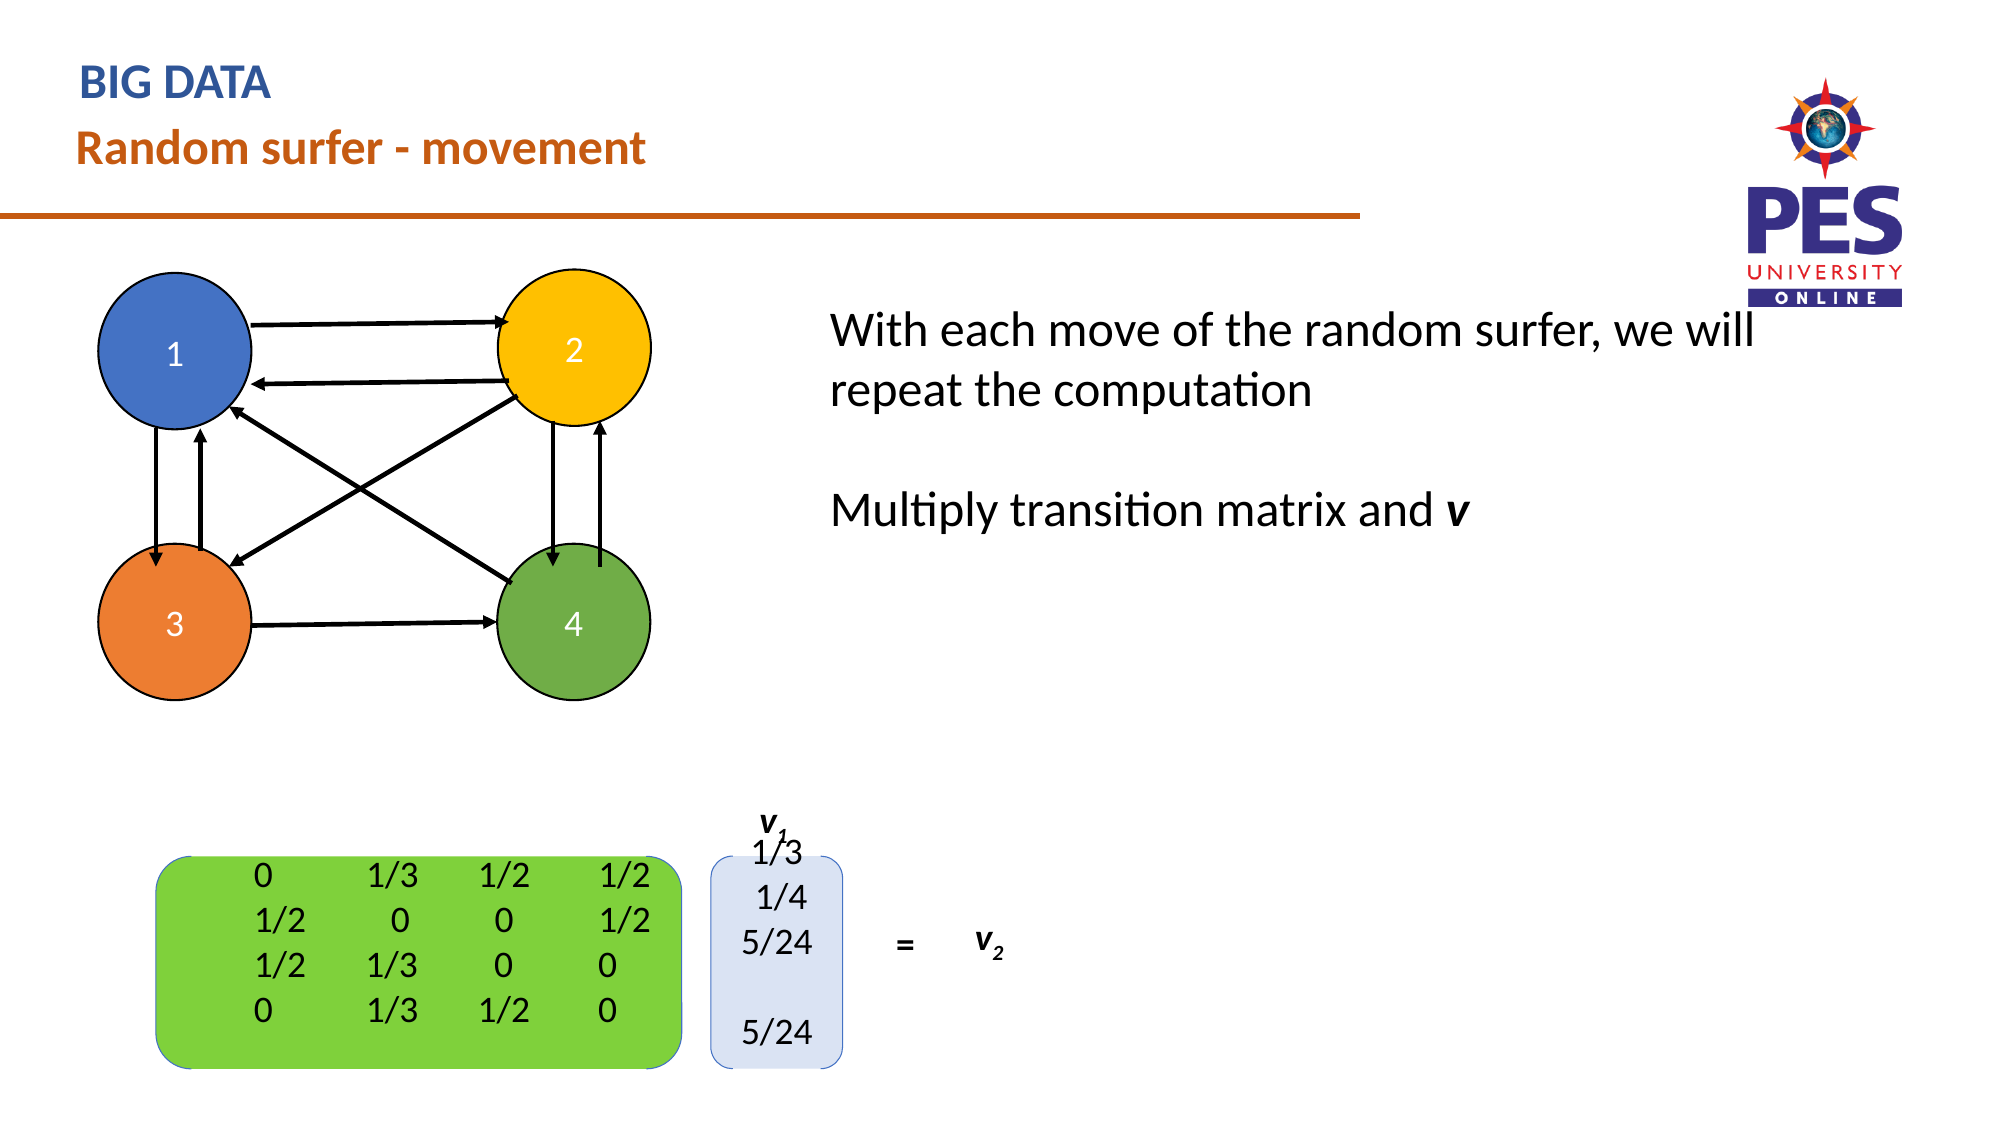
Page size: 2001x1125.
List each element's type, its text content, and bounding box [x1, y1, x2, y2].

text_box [98, 269, 651, 701]
picture [1748, 76, 1902, 307]
text_box v1 [744, 789, 809, 855]
text_box 1/3 1/4 5/24 5/24 [710, 855, 844, 1070]
text_box Random surfer - movement [60, 106, 1374, 182]
text_box With each move of the random surfer, we will repeat the computation Multiply transition matrix and v [815, 289, 1800, 784]
text_box v2 [960, 905, 1025, 972]
text_box = [881, 912, 960, 973]
text_box 0 1/3 1/2 1/2 1/2 0 0 1/2 1/2 1/3 0 0 0 1/3 1/2 0 [155, 855, 683, 1070]
text_box BIG DATA [64, 41, 1295, 117]
